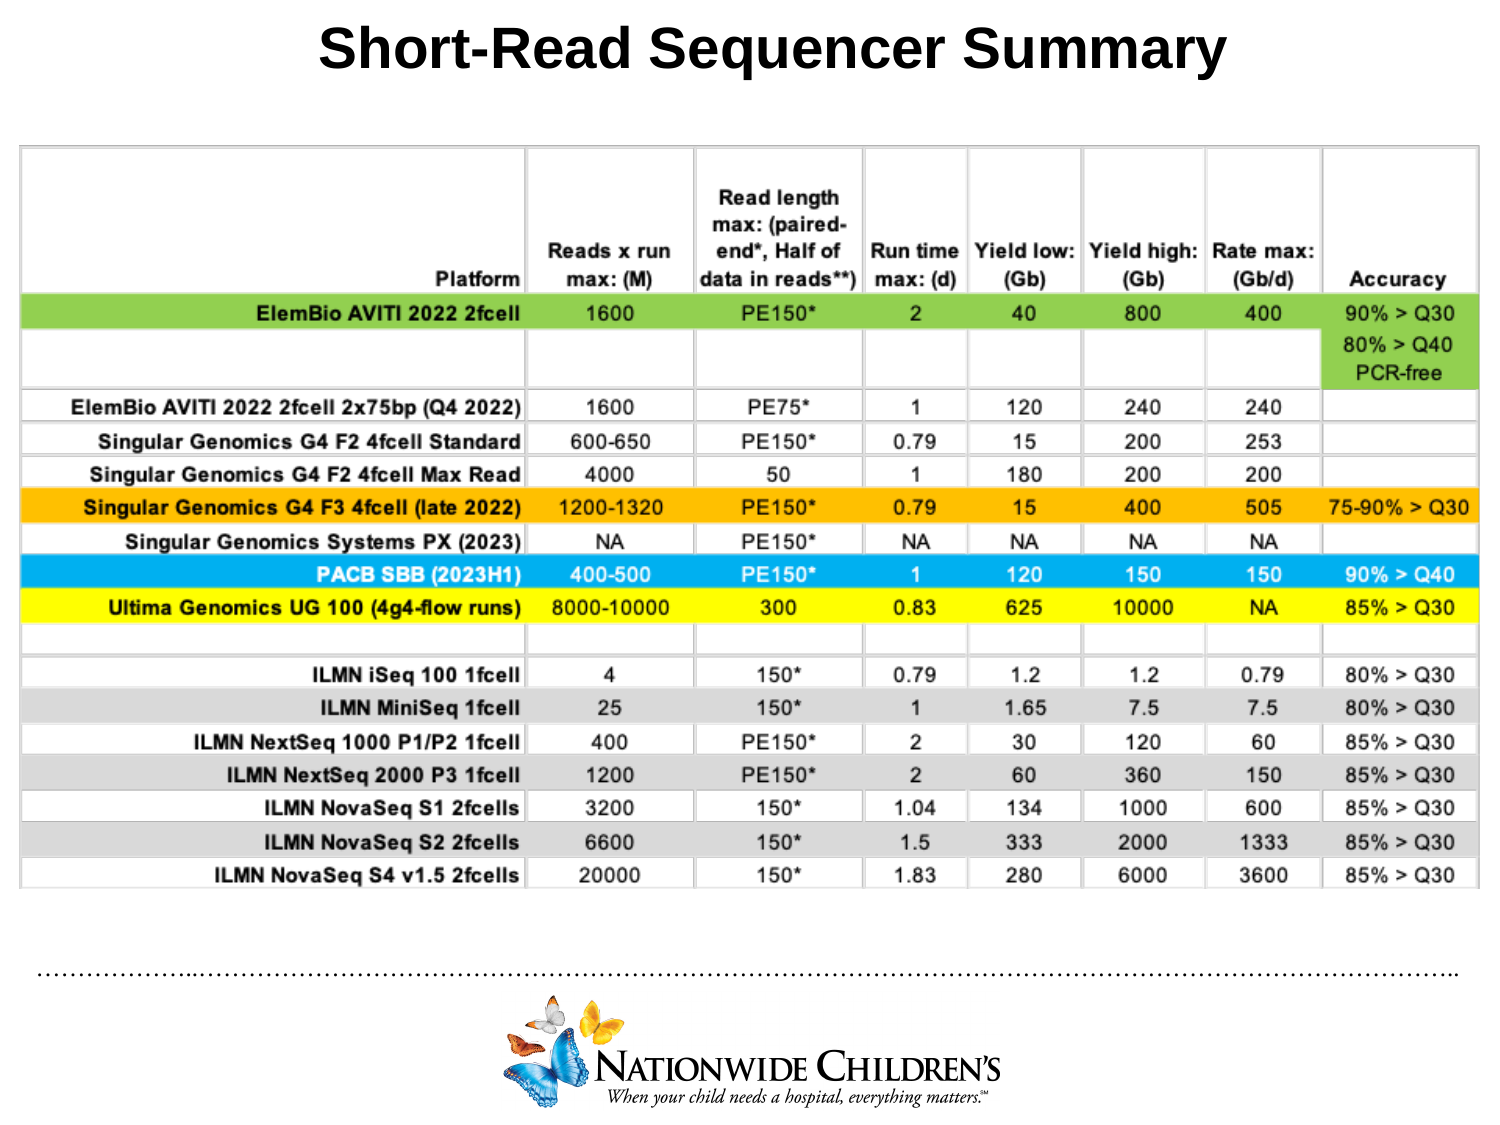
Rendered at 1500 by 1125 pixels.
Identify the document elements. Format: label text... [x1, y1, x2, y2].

picture [19, 144, 1481, 889]
text_box Short-Read Sequencer Summary [98, 0, 1449, 91]
picture [501, 991, 1000, 1111]
